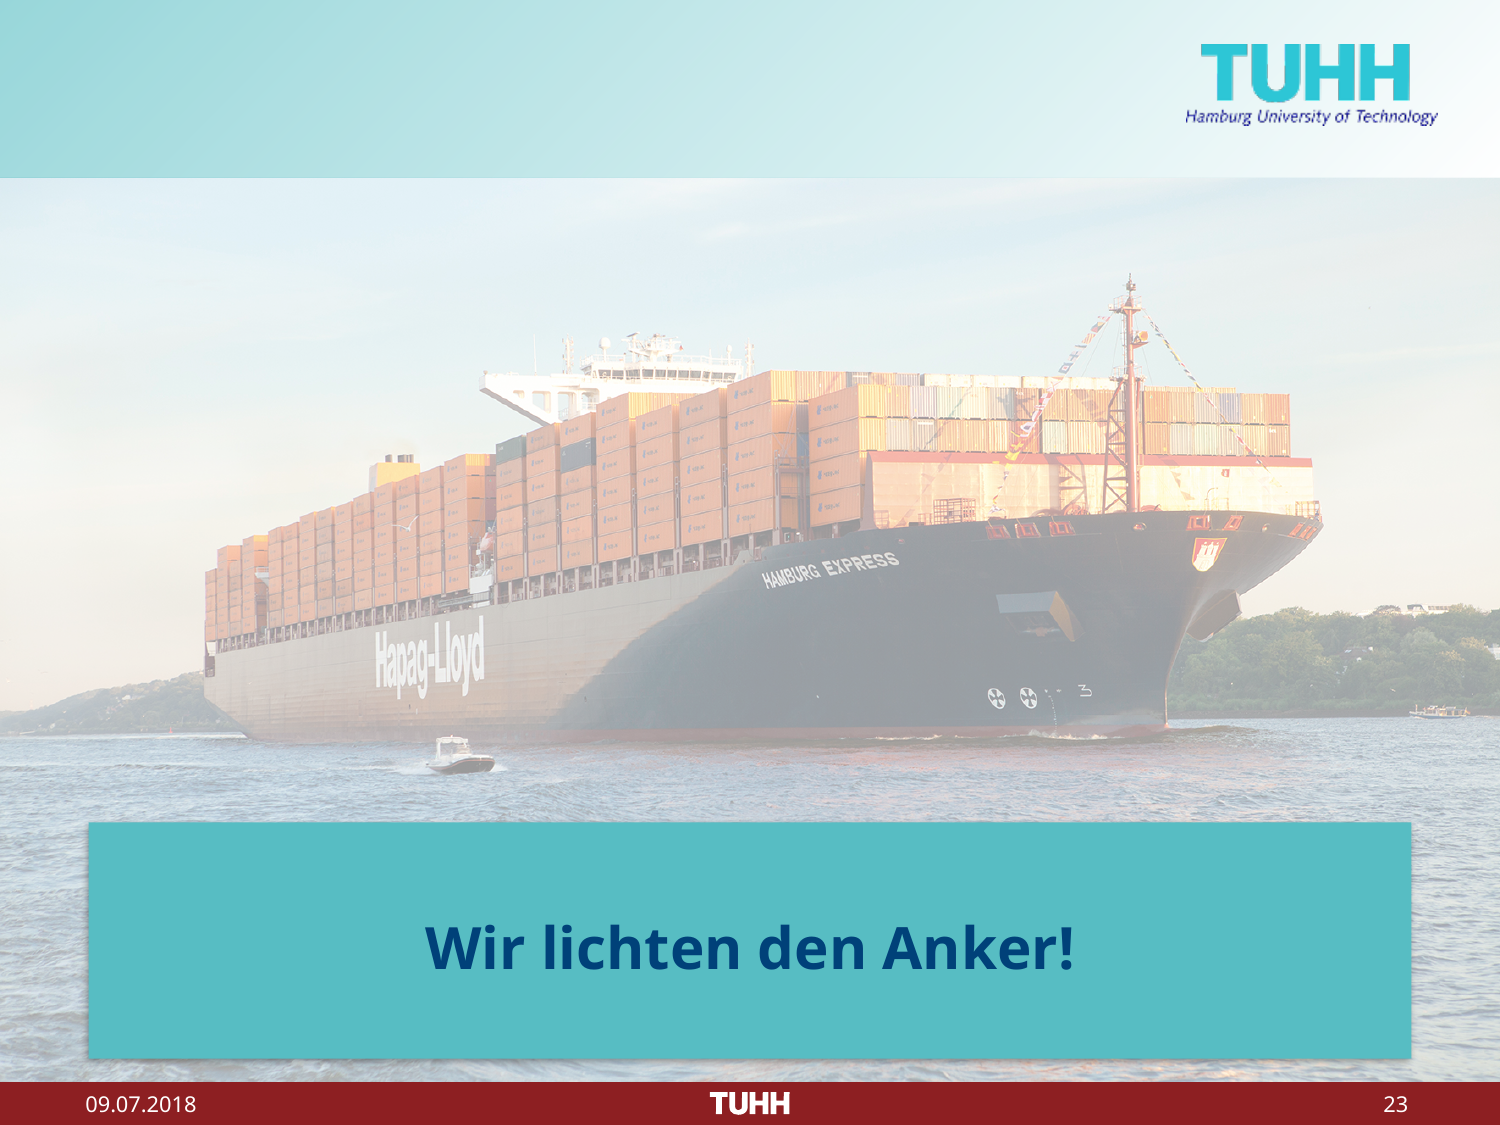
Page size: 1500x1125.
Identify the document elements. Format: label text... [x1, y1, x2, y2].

list Wir lichten den Anker! [88, 822, 1412, 1059]
picture [0, 1082, 1500, 1125]
picture [1186, 44, 1438, 126]
